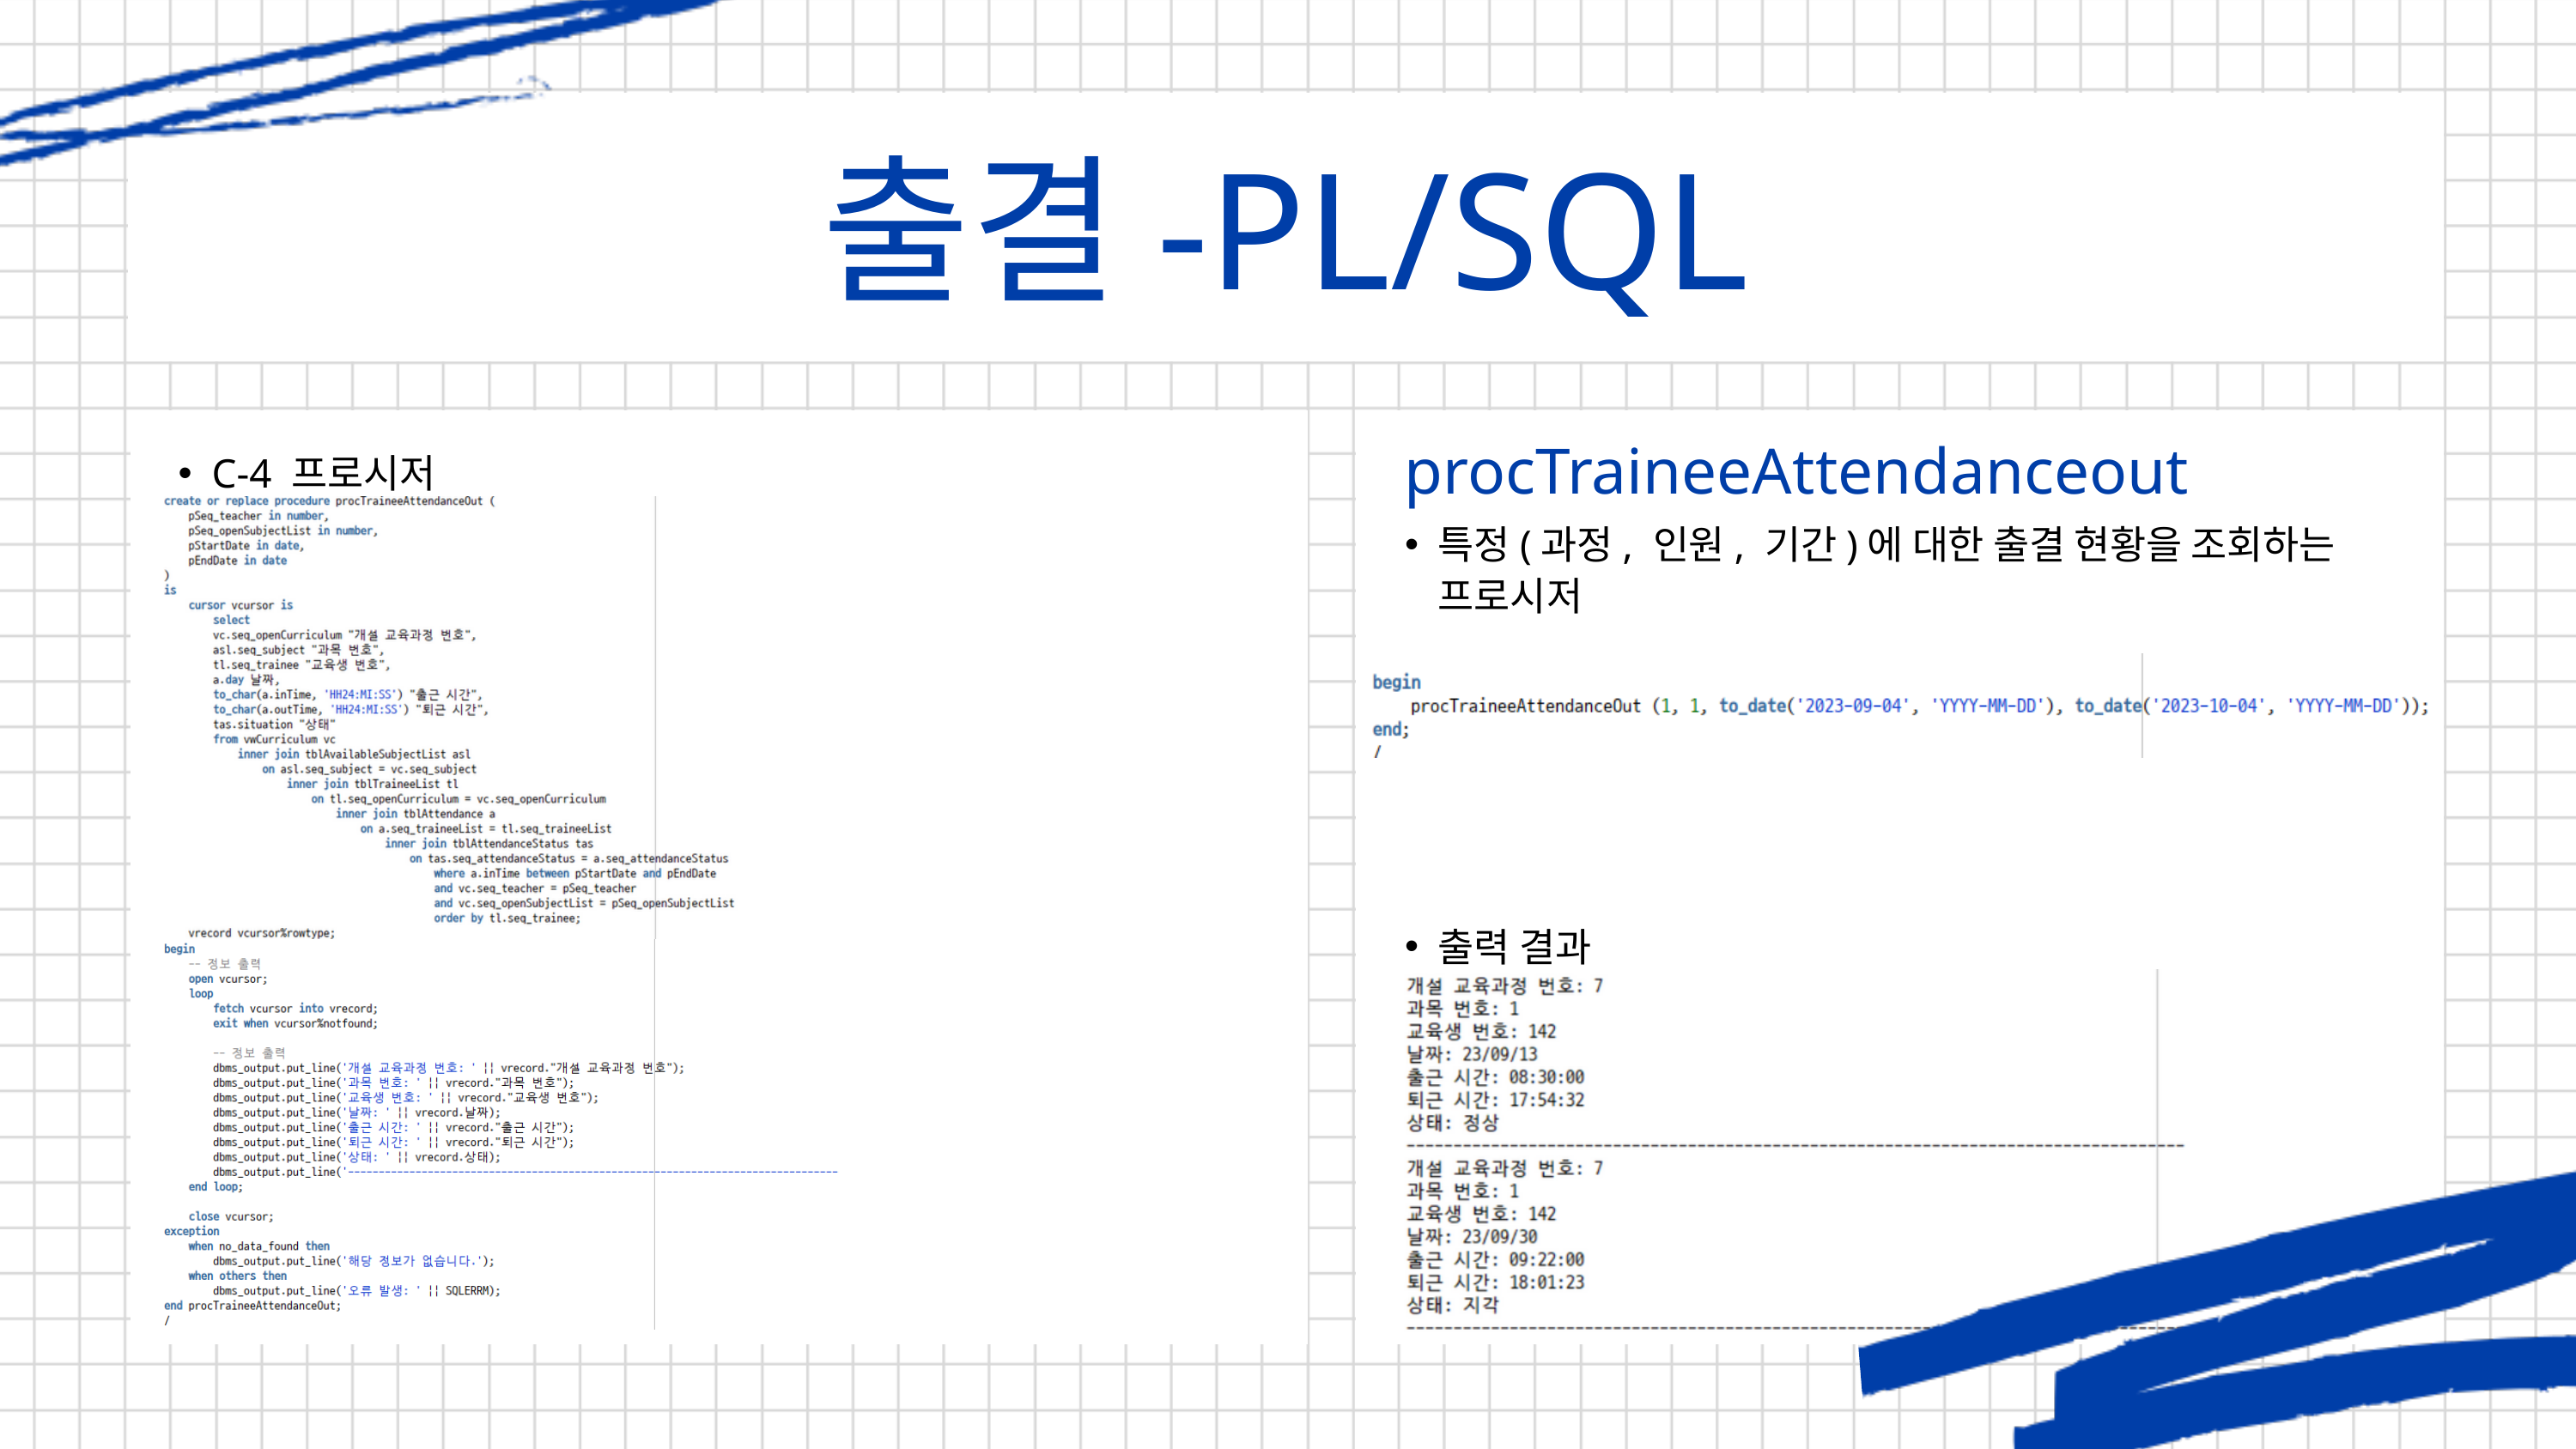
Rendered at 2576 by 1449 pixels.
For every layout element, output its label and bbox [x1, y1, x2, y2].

text_box [1416, 1125, 1434, 1143]
text_box [130, 409, 1309, 1345]
text_box [0, 0, 769, 208]
text_box [127, 92, 2445, 361]
text_box [1858, 1161, 2576, 1449]
text_box [1355, 409, 2445, 1345]
text_box [1395, 455, 1413, 473]
text_box [0, 0, 2576, 1449]
text_box [163, 495, 839, 1330]
